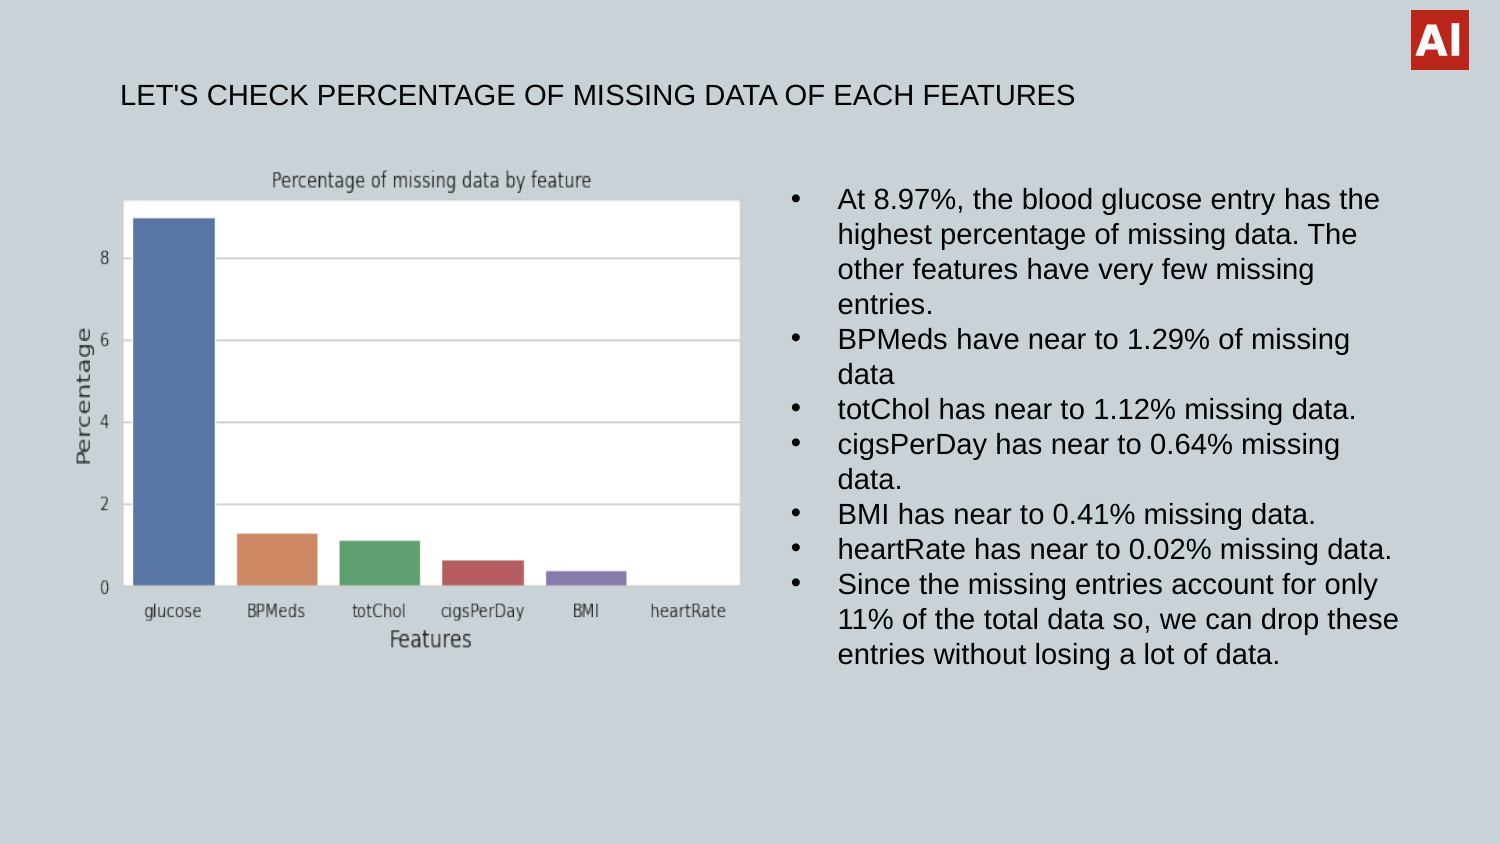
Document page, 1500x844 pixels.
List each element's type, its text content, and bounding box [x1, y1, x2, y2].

text_box LET'S CHECK PERCENTAGE OF MISSING DATA OF EACH FEATURES [105, 68, 1110, 119]
text_box At 8.97%, the blood glucose entry has the highest percentage of missing data. The other features have very few missing entries. BPMeds have near to 1.29% of missing data totChol has near to 1.12% missing data. cigsPerDay has near to 0.64% missing data. BMI has near to 0.41% missing data. heartRate has near to 0.02% missing data. Since the missing entries account for only 11% of the total data so, we can drop these entries without losing a lot of data. [776, 173, 1417, 678]
picture [1411, 10, 1469, 70]
picture [64, 158, 751, 666]
